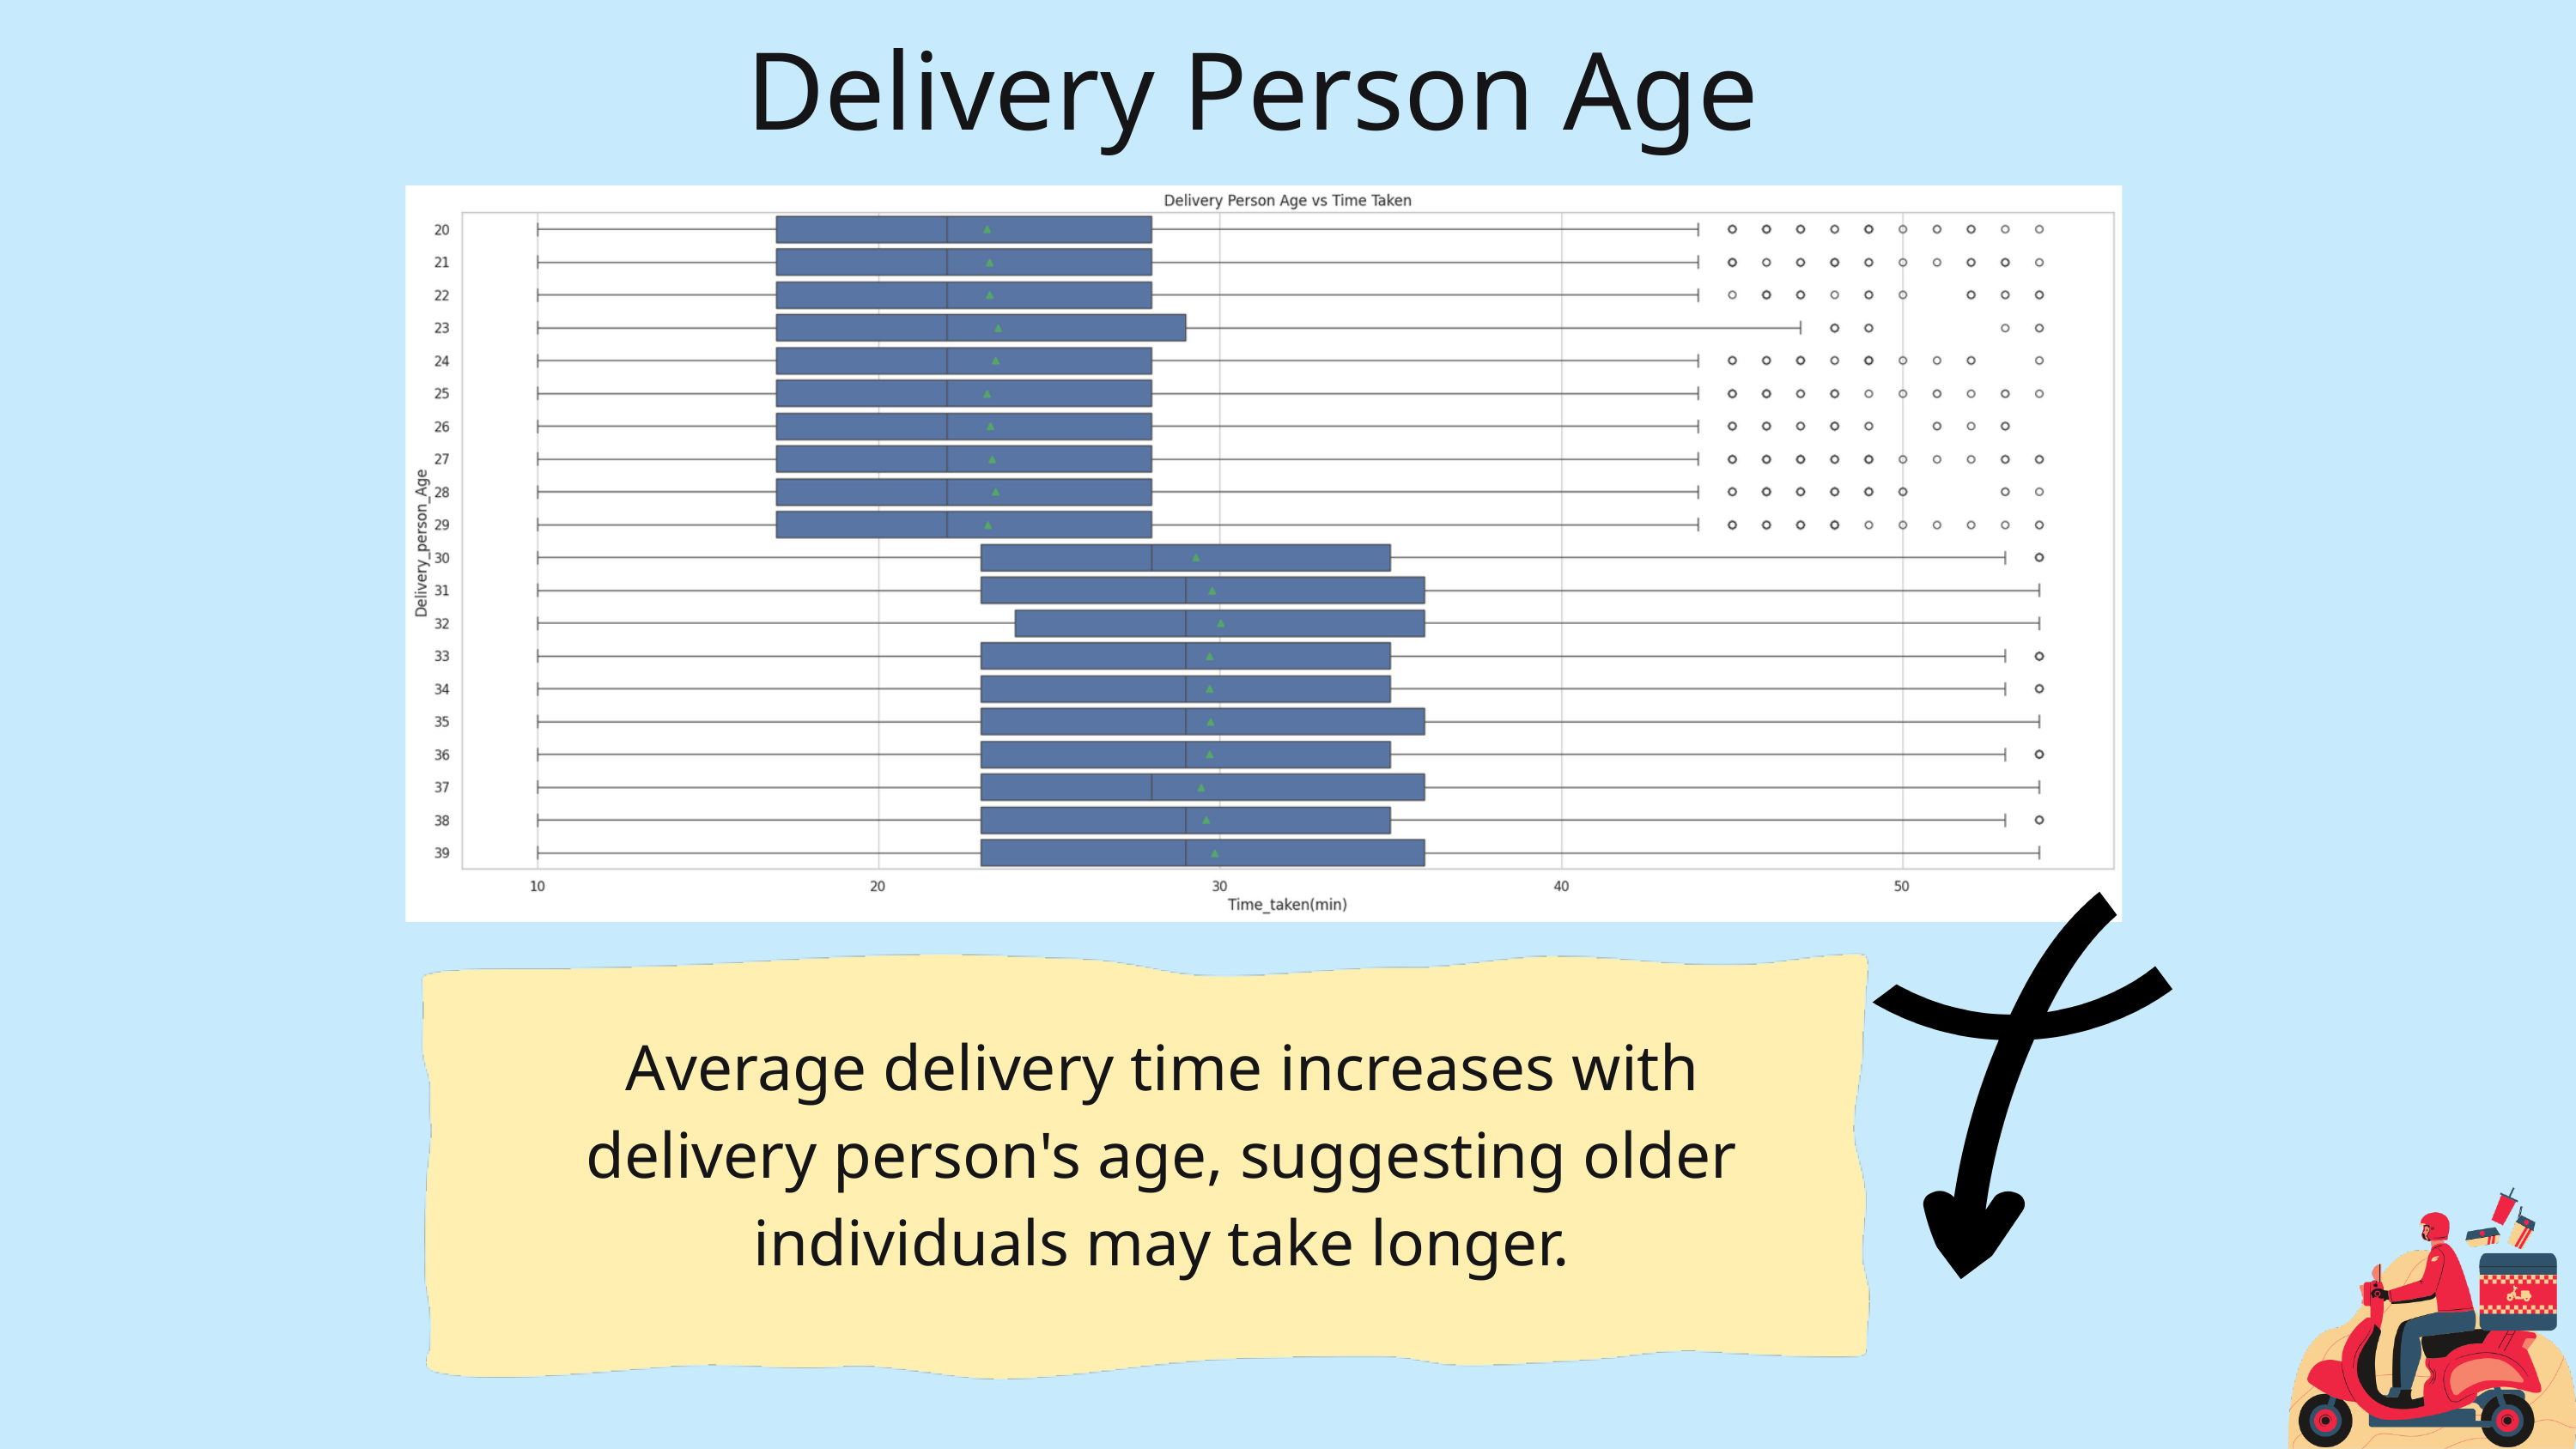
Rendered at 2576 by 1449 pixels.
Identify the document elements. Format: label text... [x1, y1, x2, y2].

text_box Average delivery time increases with delivery person's age, suggesting older individuals may take longer. [528, 1015, 1796, 1279]
text_box [405, 185, 2123, 922]
text_box [1874, 853, 2236, 1280]
text_box [417, 952, 1874, 1386]
text_box [2287, 1187, 2576, 1449]
text_box Delivery Person Age [709, 1, 1796, 152]
